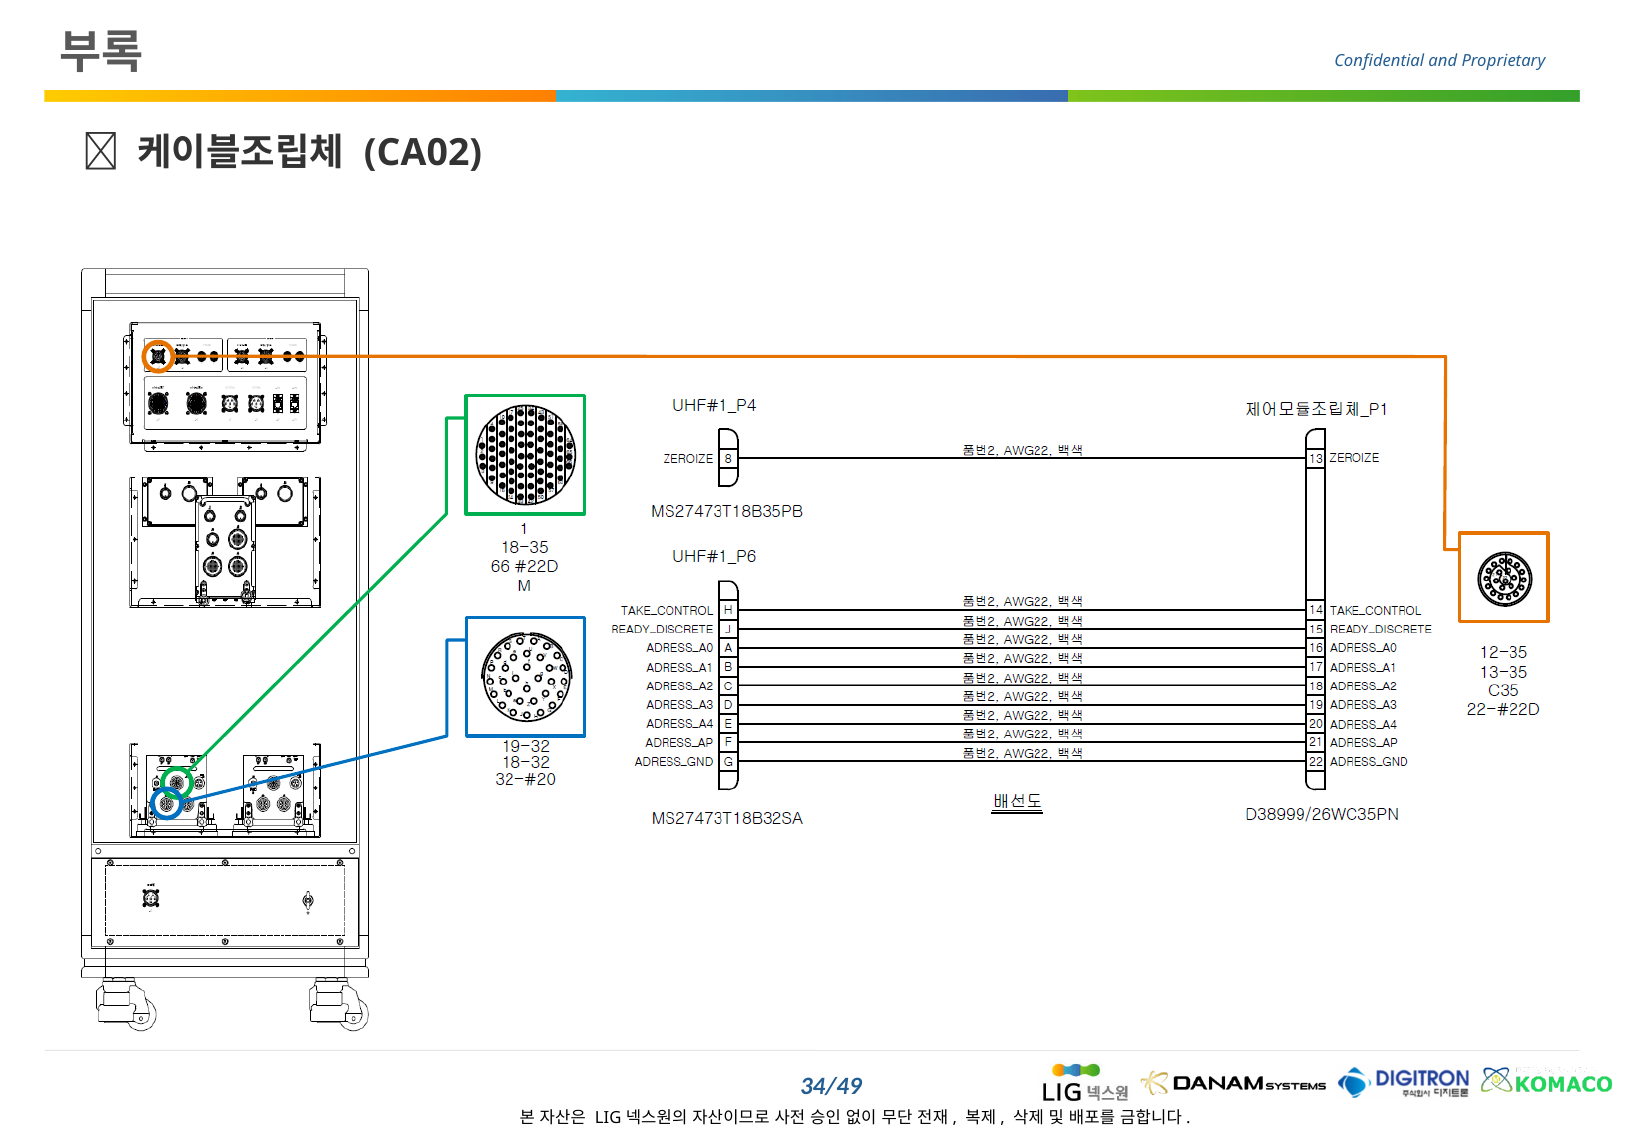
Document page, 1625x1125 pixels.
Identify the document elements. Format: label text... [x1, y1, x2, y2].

text_box  케이블조립체 (CA02) [56, 78, 1604, 183]
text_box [72, 262, 380, 1036]
picture [1477, 1065, 1620, 1094]
picture [1036, 1059, 1470, 1106]
picture [457, 373, 1564, 841]
text_box 부록 [44, 15, 844, 92]
picture [44, 92, 56, 102]
